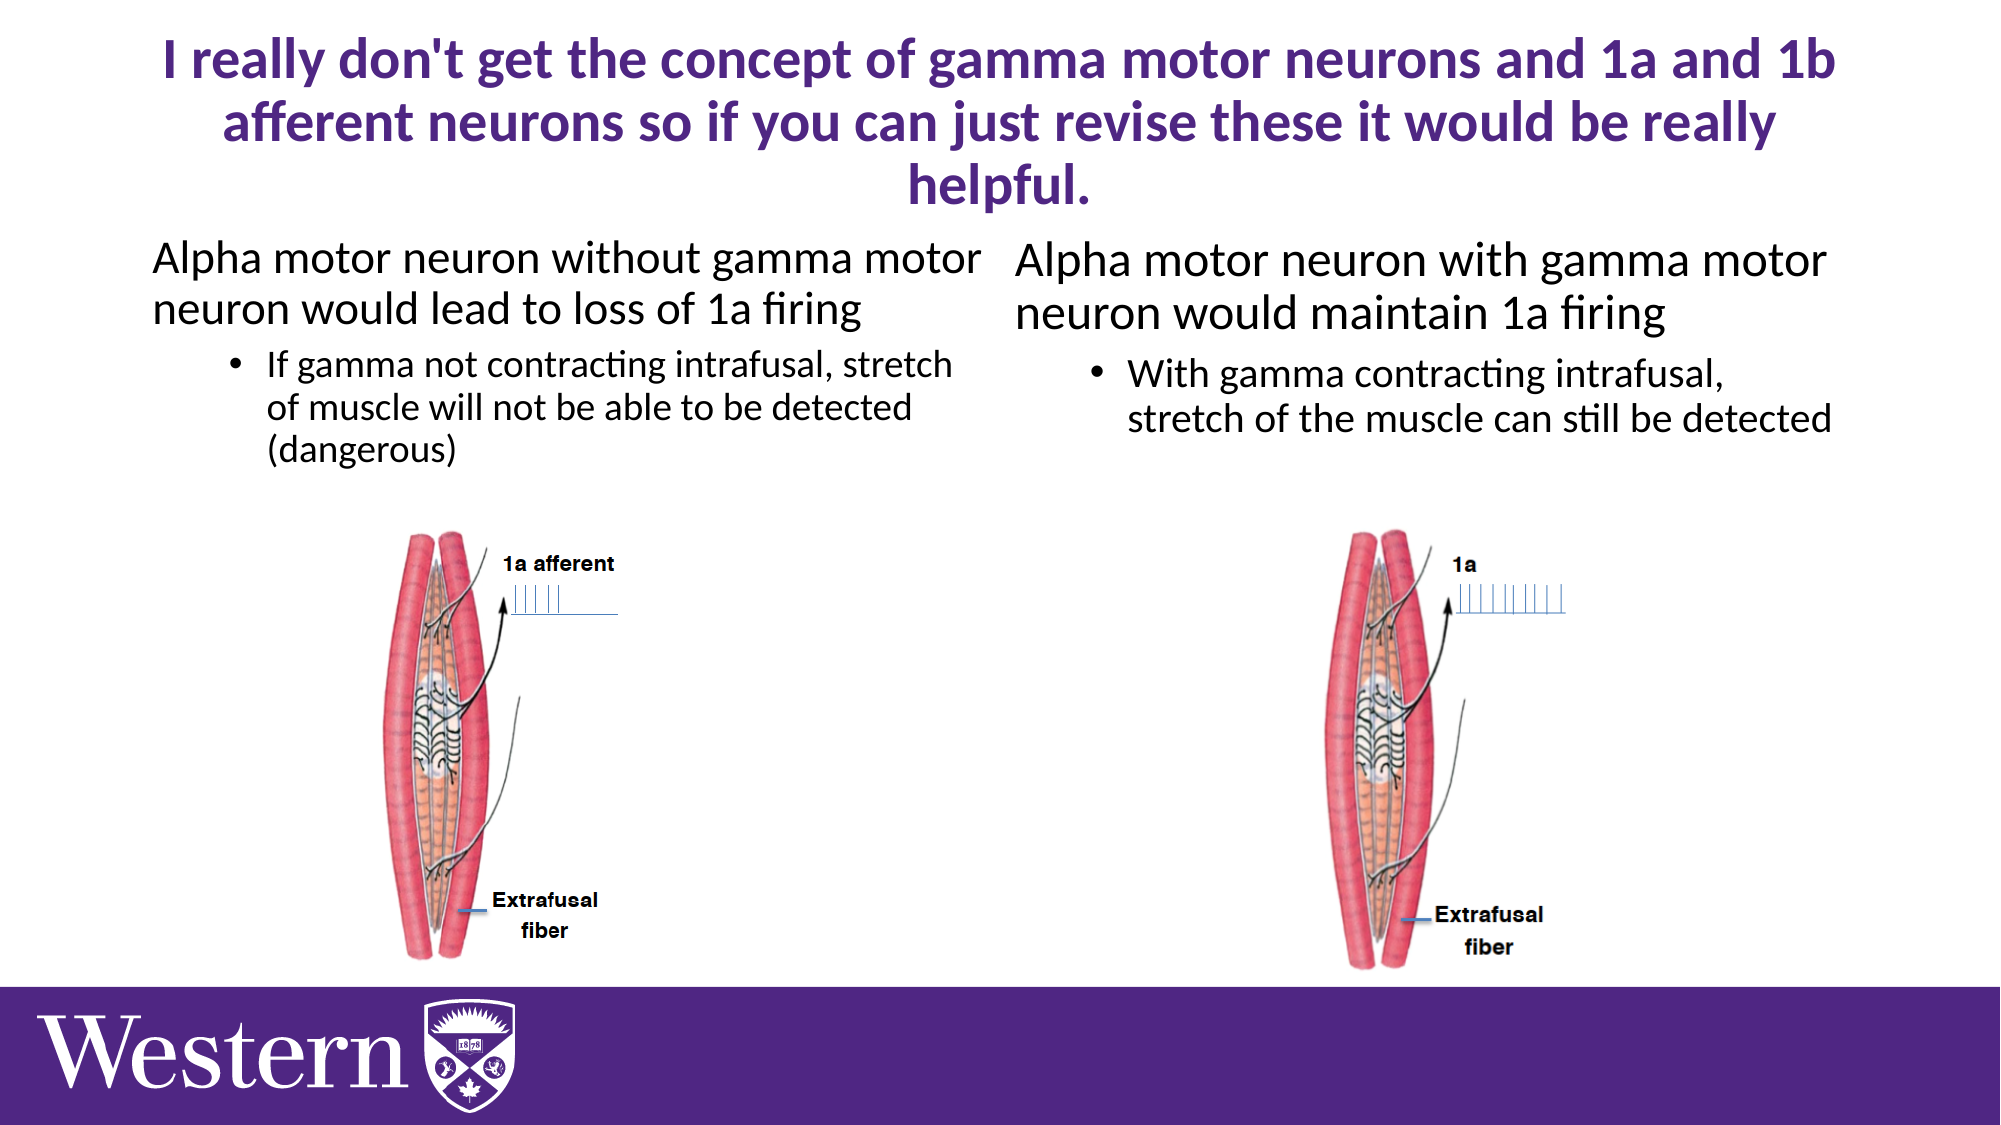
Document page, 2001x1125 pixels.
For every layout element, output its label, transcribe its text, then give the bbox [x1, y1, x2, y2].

picture [1280, 512, 1582, 980]
text_box Alpha motor neuron with gamma motor neuron would maintain 1a firing With gamma contracting intrafusal, stretch of the muscle can still be detected [999, 225, 1863, 513]
list Alpha motor neuron without gamma motor neuron would lead to loss of 1a firing If gamma not contracting intrafusal, stretch of muscle will not be able to be detected (dangerous) [137, 225, 999, 513]
text_box [0, 986, 2000, 1125]
picture [332, 512, 660, 981]
title I really don't get the concept of gamma motor neurons and 1a and 1b afferent neurons so if you can just revise these it would be really helpful. [137, 32, 1863, 213]
picture [37, 999, 515, 1113]
